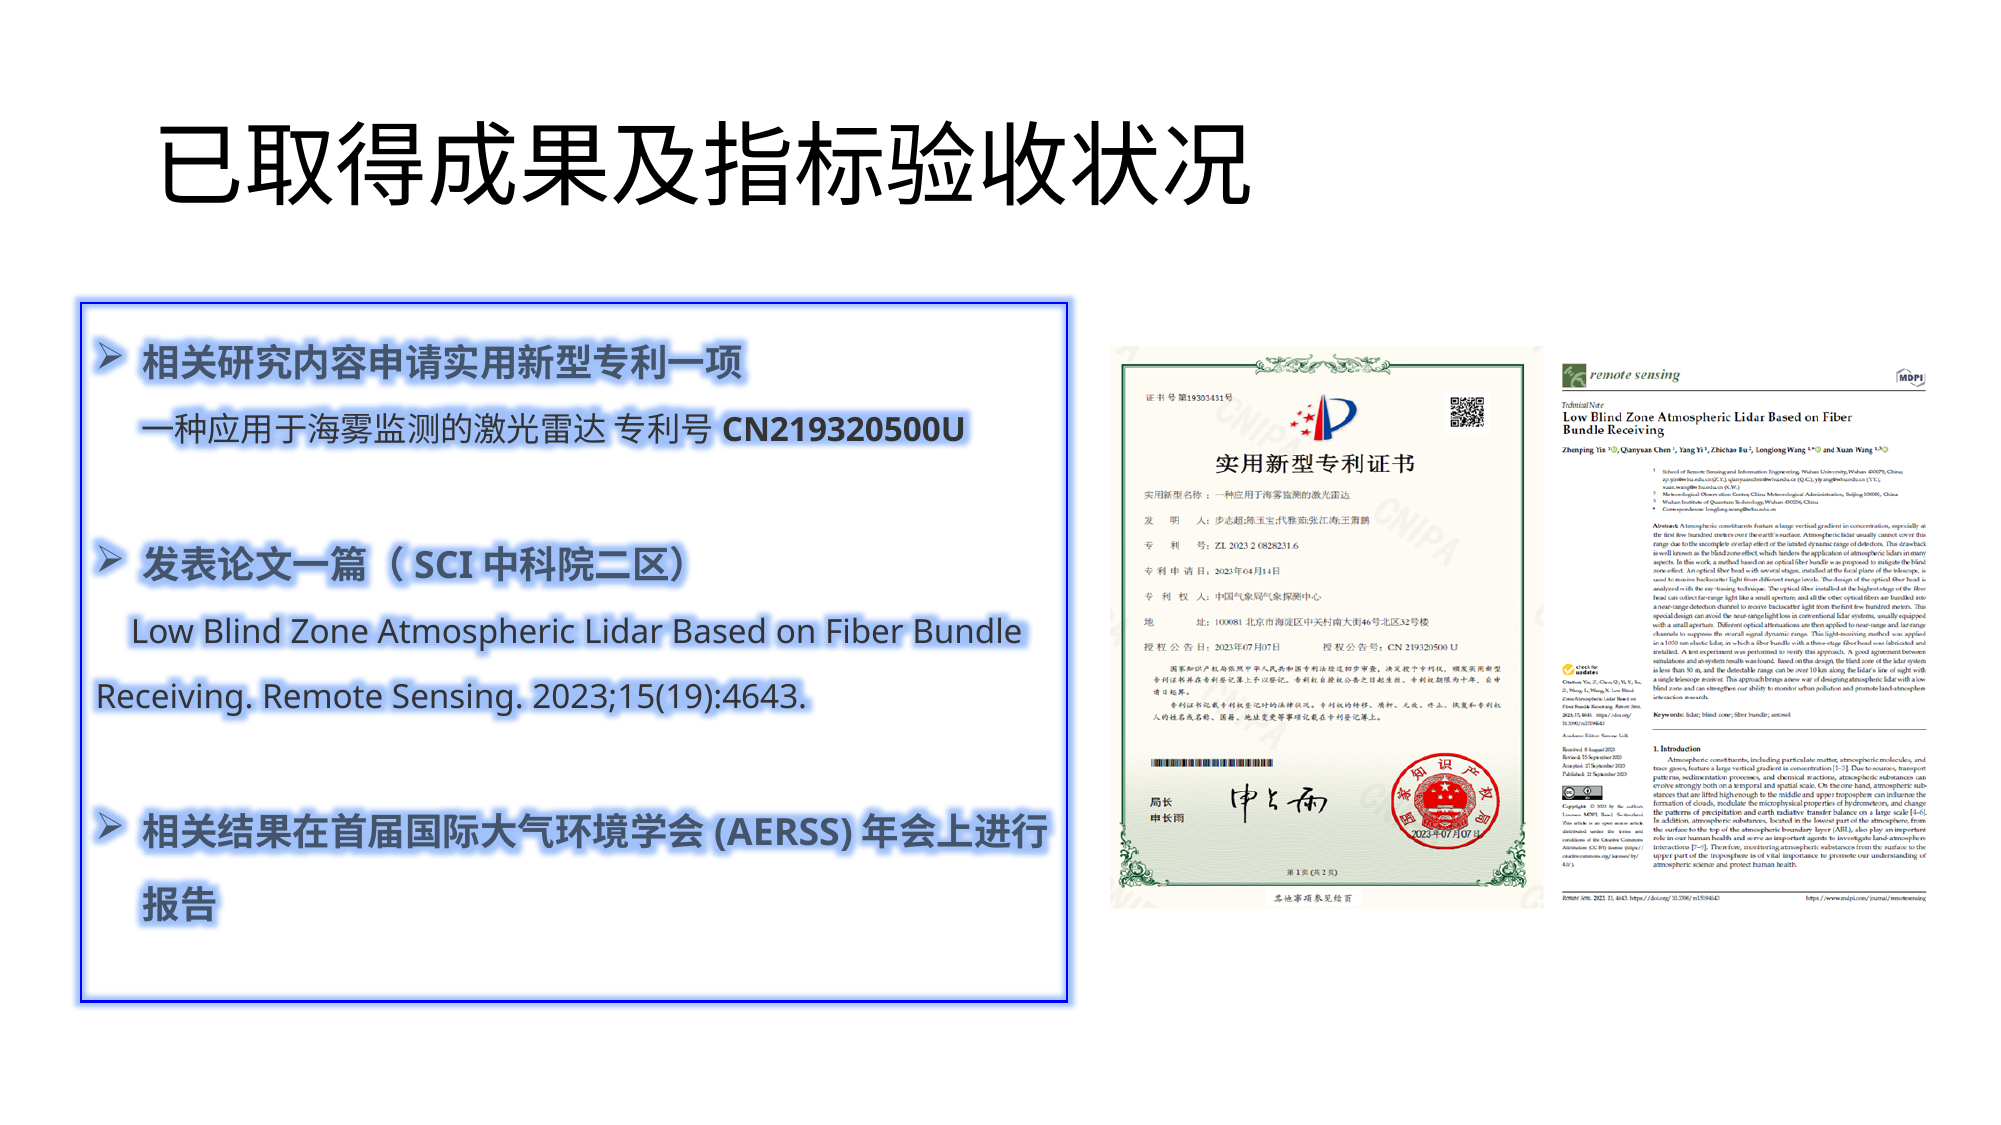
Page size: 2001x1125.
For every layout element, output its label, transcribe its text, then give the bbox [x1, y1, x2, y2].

picture [1109, 346, 1955, 909]
title 已取得成果及指标验收状况 [137, 59, 1863, 278]
text_box 相关研究内容申请实用新型专利一项 一种应用于海雾监测的激光雷达 专利号CN219320500U 发表论文一篇（SCI中科院二区） Low Blind Zone Atmospheric Lidar Based on Fiber Bundle Receiving. Remote Sensing. 2023;15(19):4643. 相关结果在首届国际大气环境学会(AERSS)年会上进行报告 [80, 302, 1068, 1003]
